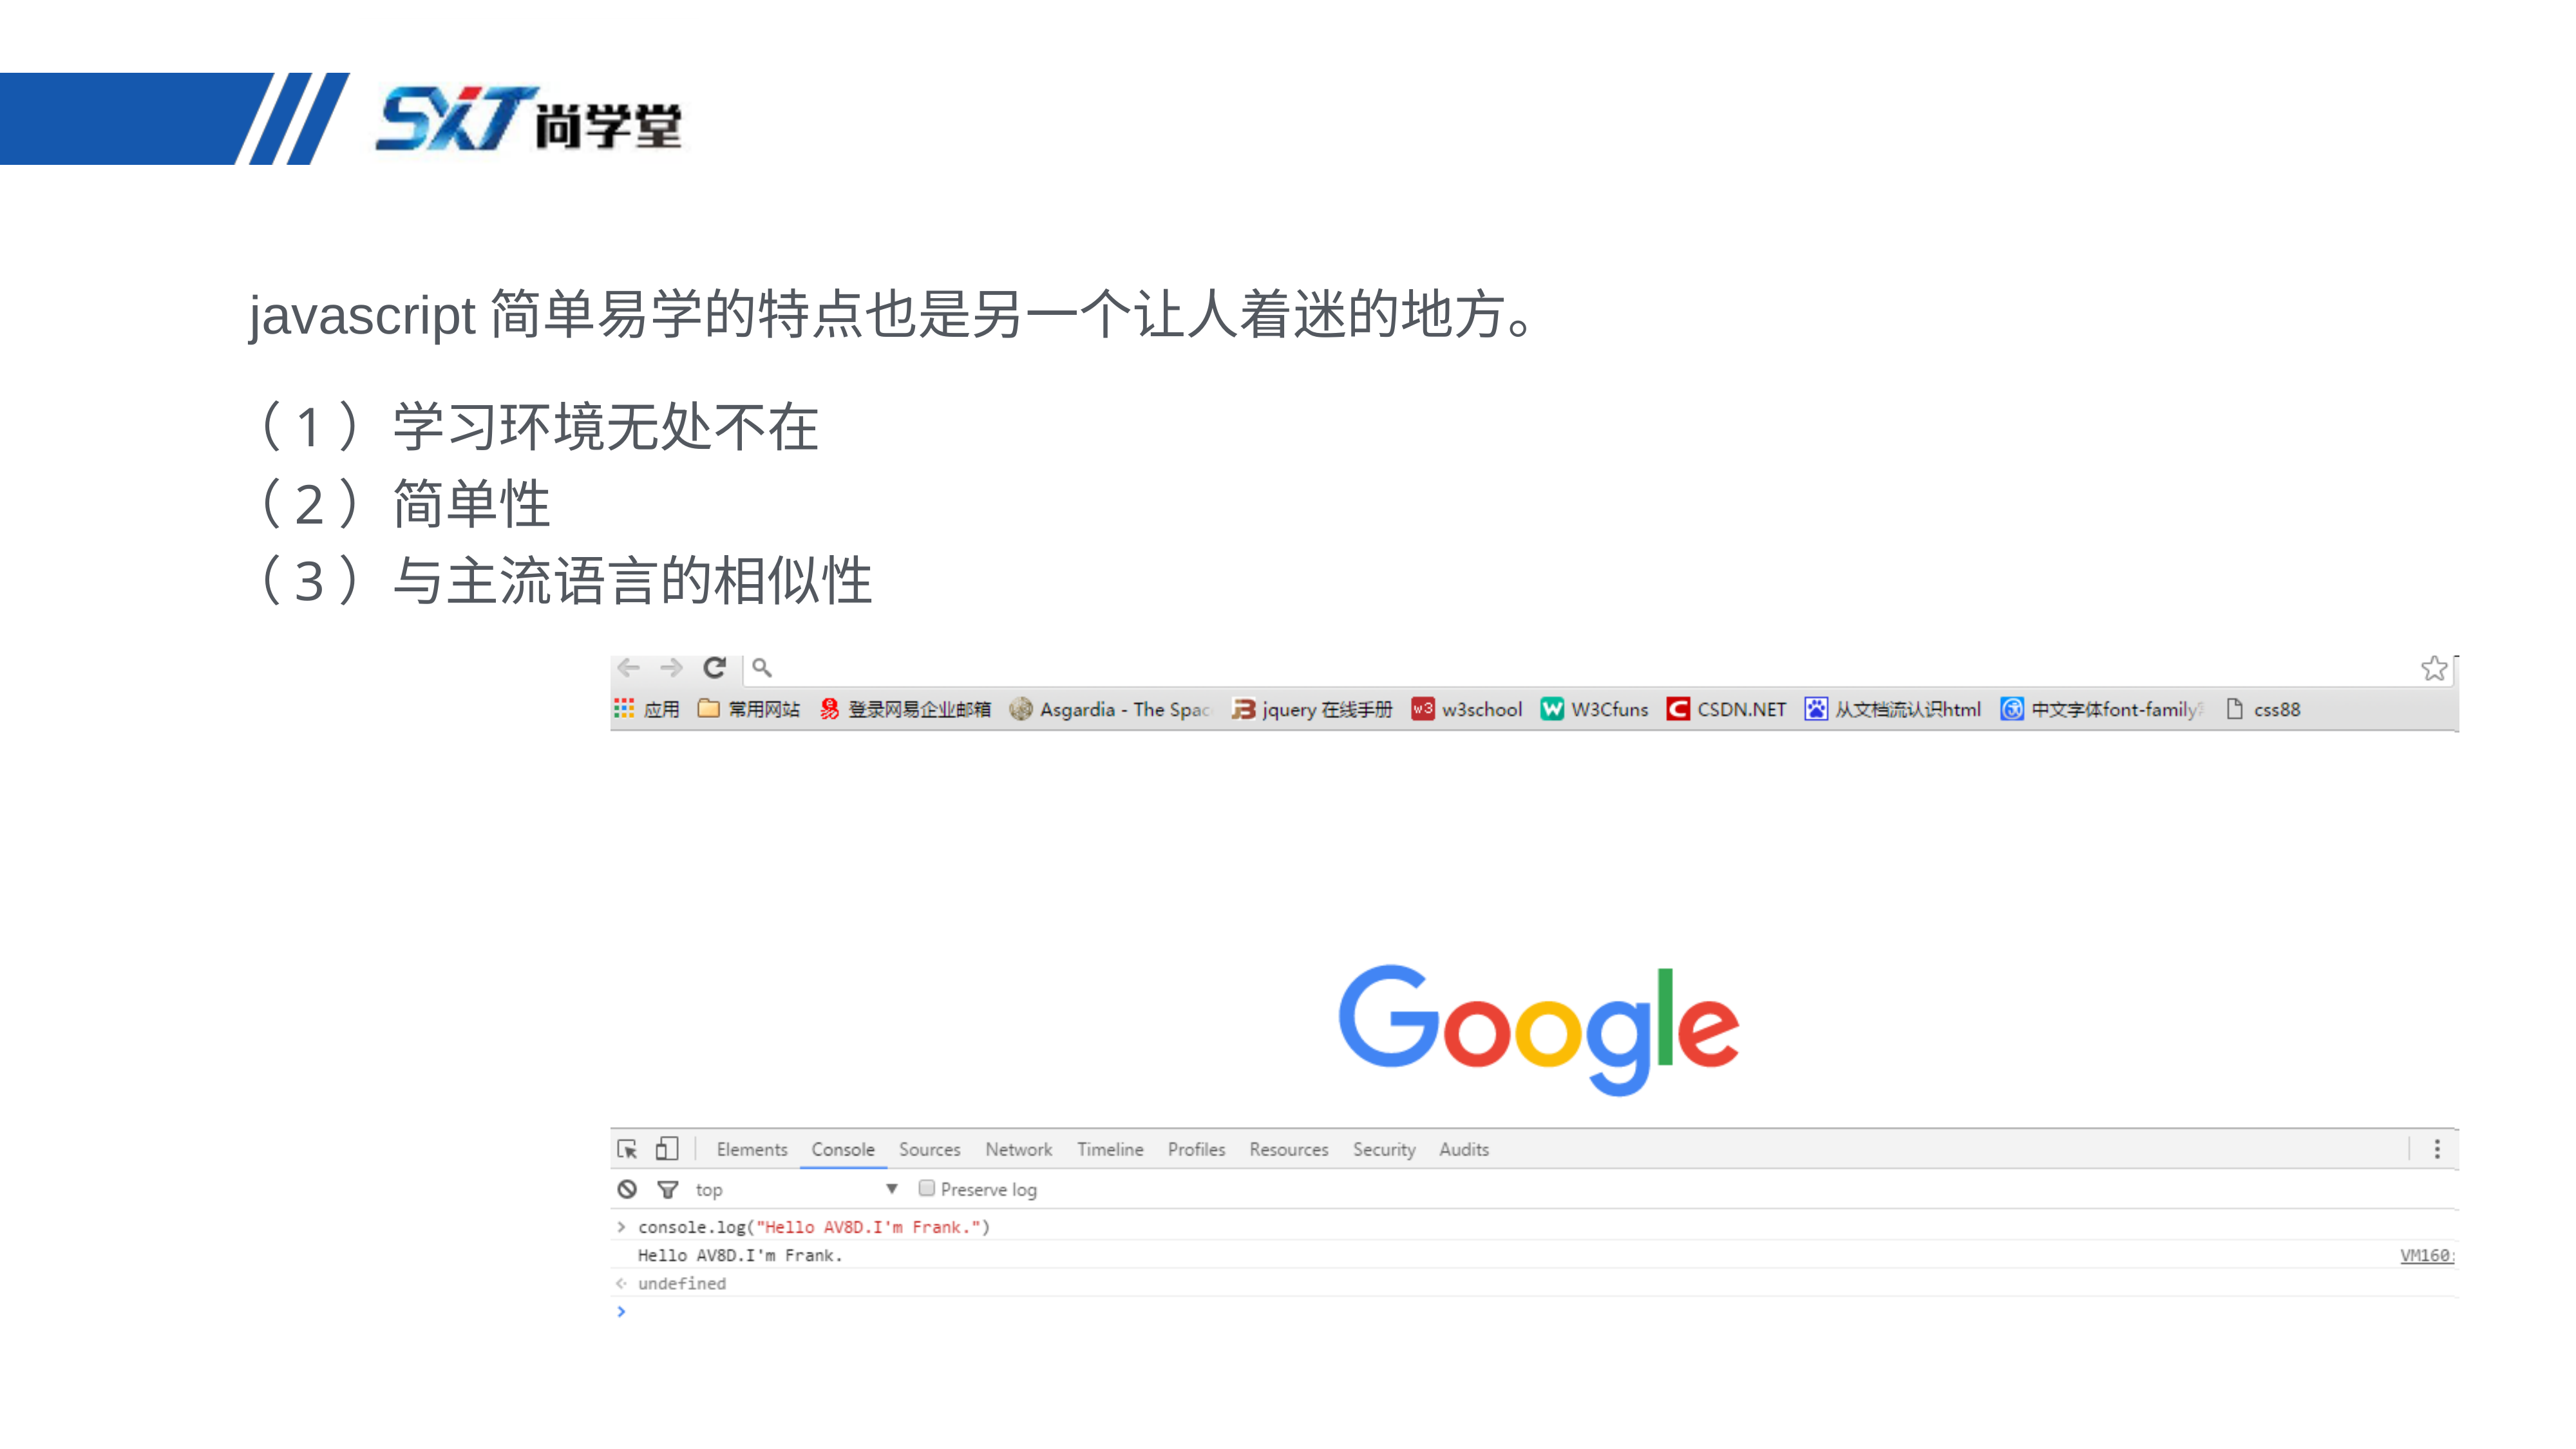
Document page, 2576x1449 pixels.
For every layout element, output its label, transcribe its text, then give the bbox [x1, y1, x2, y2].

text_box javascript简单易学的特点也是另一个让人着迷的地方。 [240, 276, 1571, 350]
picture [359, 17, 699, 242]
text_box （1）学习环境无处不在 （2）简单性 （3）与主流语言的相似性 [223, 374, 2352, 617]
picture [0, 73, 350, 165]
picture [611, 656, 2460, 1392]
